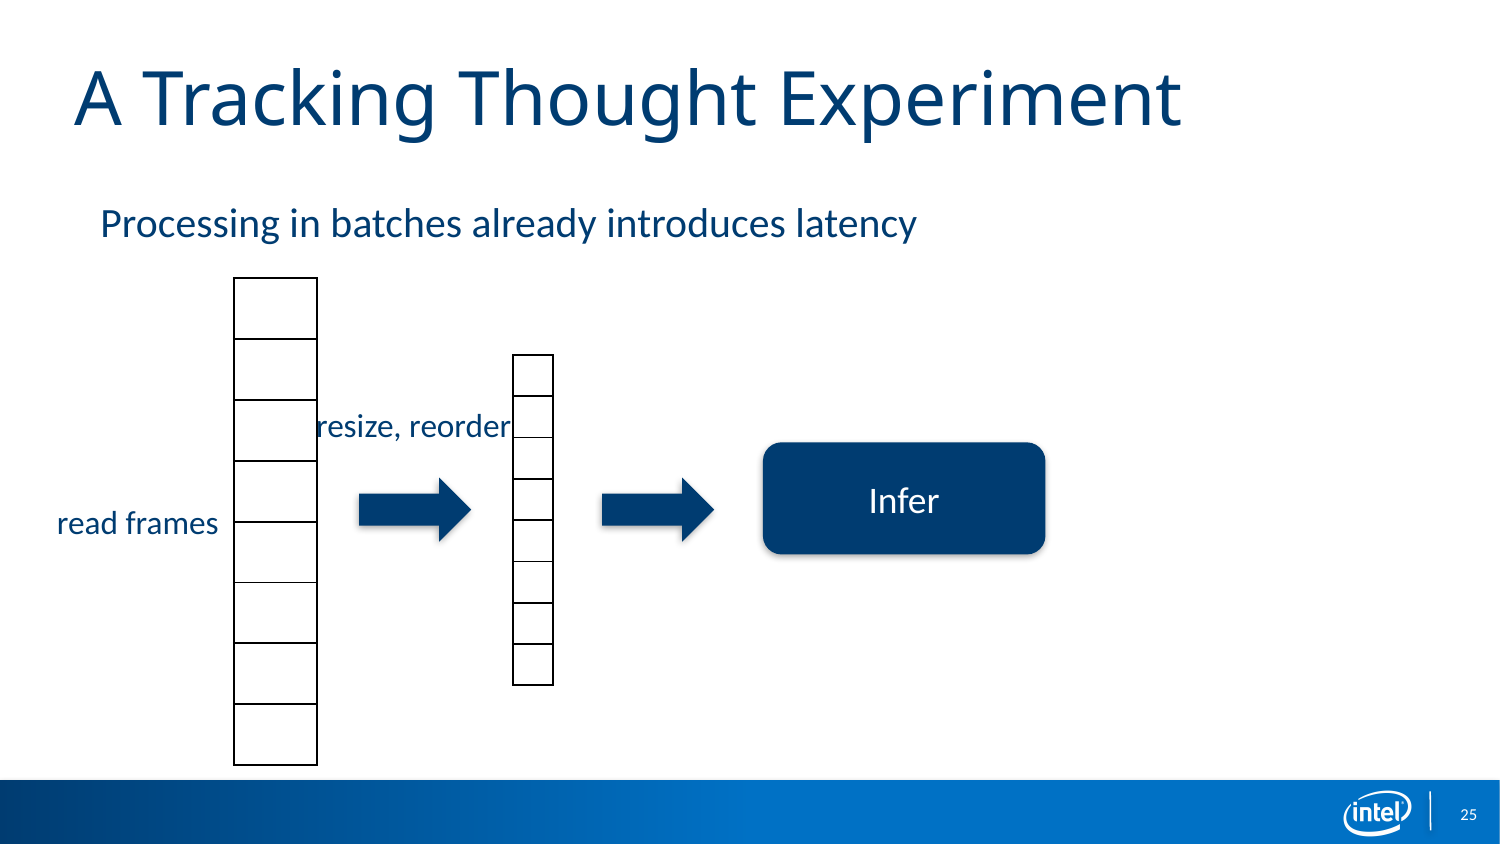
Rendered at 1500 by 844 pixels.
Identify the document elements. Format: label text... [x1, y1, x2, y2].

table_cell [514, 438, 552, 478]
table_cell [235, 644, 316, 703]
table_cell [235, 401, 316, 460]
table_cell [235, 340, 316, 399]
table_cell [514, 397, 552, 437]
table_cell [514, 645, 552, 684]
table_cell [235, 705, 316, 764]
slide_number 25 [1127, 791, 1478, 837]
table_cell [514, 604, 552, 643]
table_cell [235, 523, 316, 582]
table_cell [235, 583, 316, 642]
text_box resize, reorder [315, 404, 512, 445]
title A Tracking Thought Experiment [74, 50, 1425, 194]
text_box read frames [56, 501, 220, 542]
text_box Infer [762, 441, 1047, 556]
table_cell [514, 521, 552, 561]
table_cell [514, 562, 552, 602]
table_cell [235, 462, 316, 521]
text_box [601, 476, 715, 543]
text_box [358, 476, 472, 543]
table_header [514, 356, 552, 395]
text_box Processing in batches already introduces latency [100, 196, 919, 247]
table_header [235, 279, 316, 338]
table_cell [514, 480, 552, 519]
